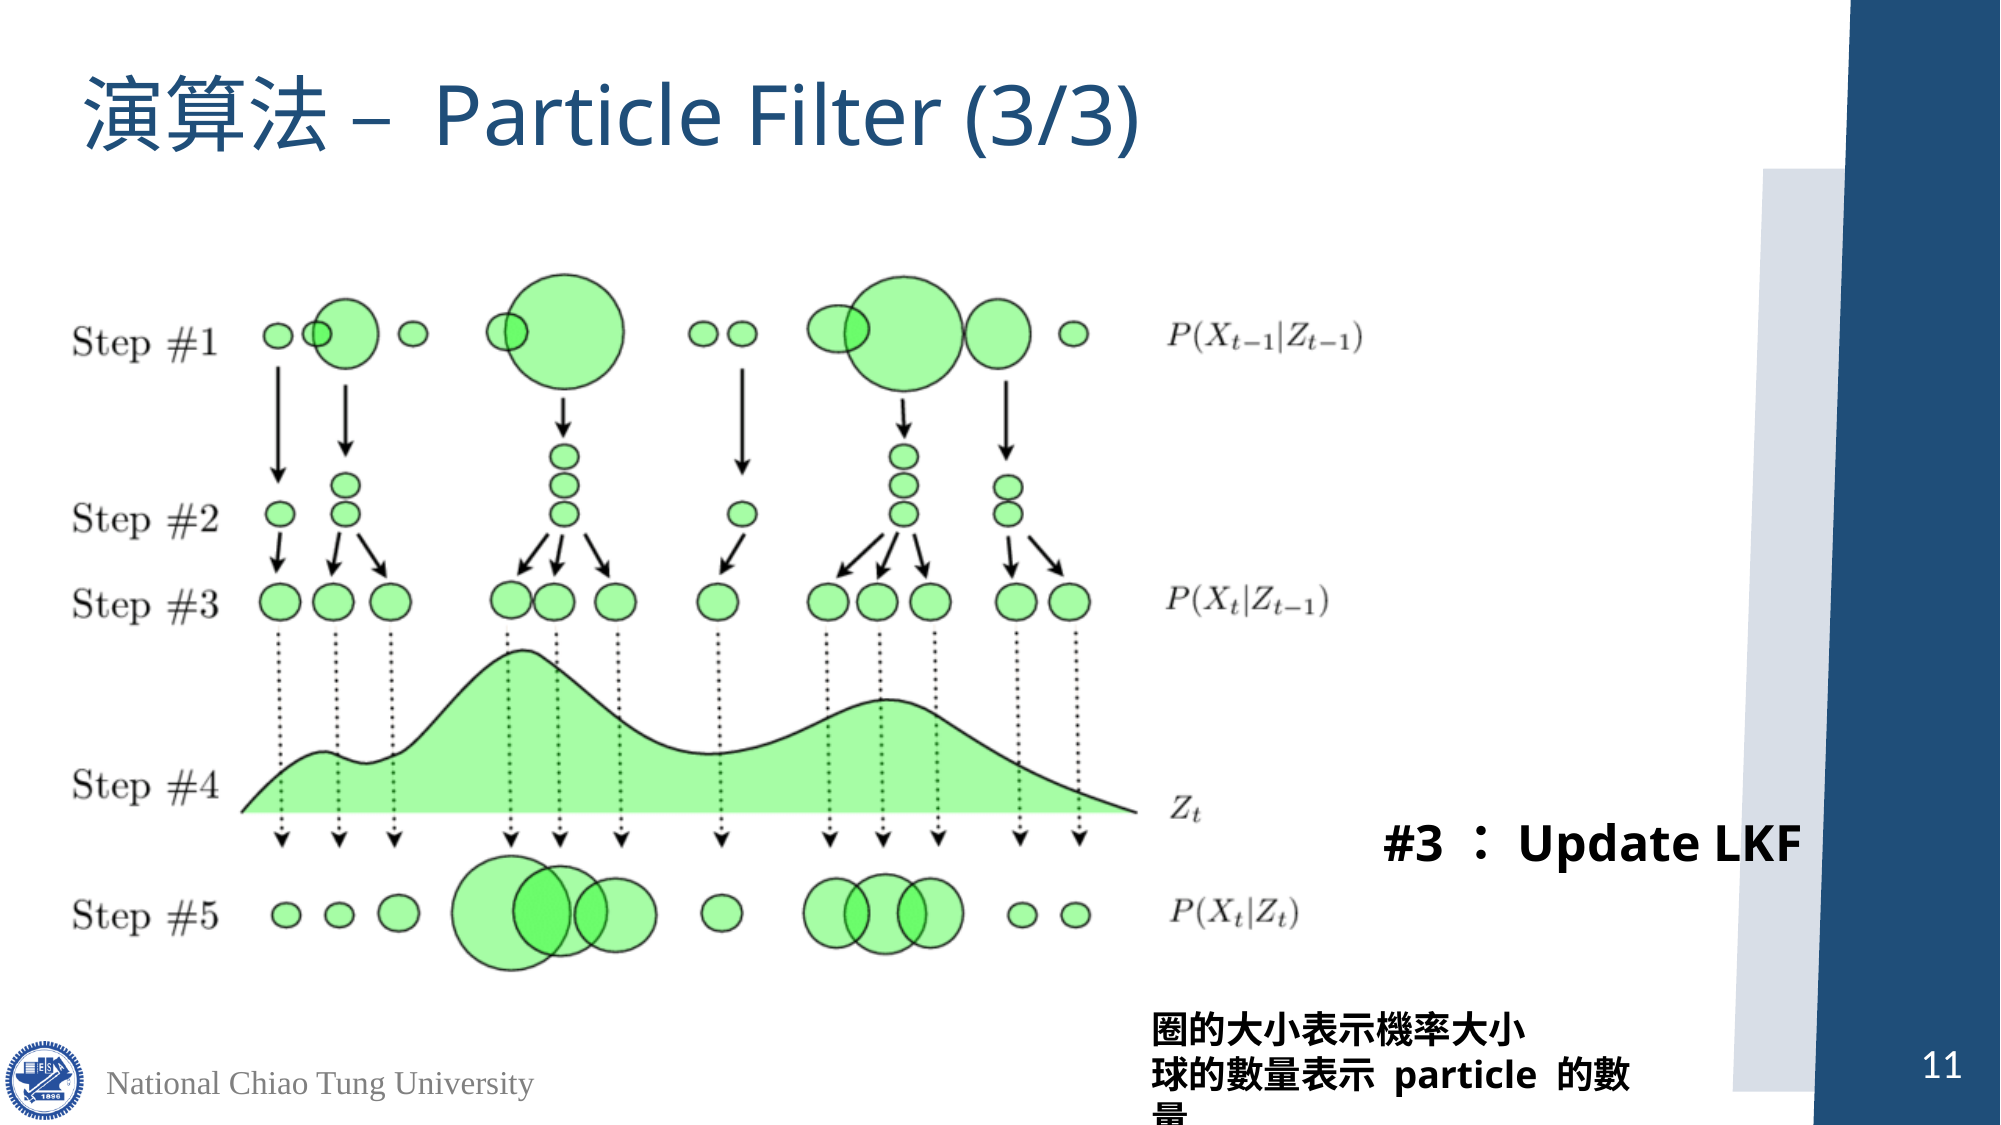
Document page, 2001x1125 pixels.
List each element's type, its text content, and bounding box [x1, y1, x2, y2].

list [53, 264, 1382, 980]
text_box 圈的大小表示機率大小 球的數量表示 particle 的數量 [1136, 998, 1670, 1125]
text_box #3：Update LKF [1382, 803, 1858, 879]
title 演算法 – Particle Filter (3/3) [66, 48, 1277, 190]
slide_number 11 [1896, 1031, 1978, 1092]
